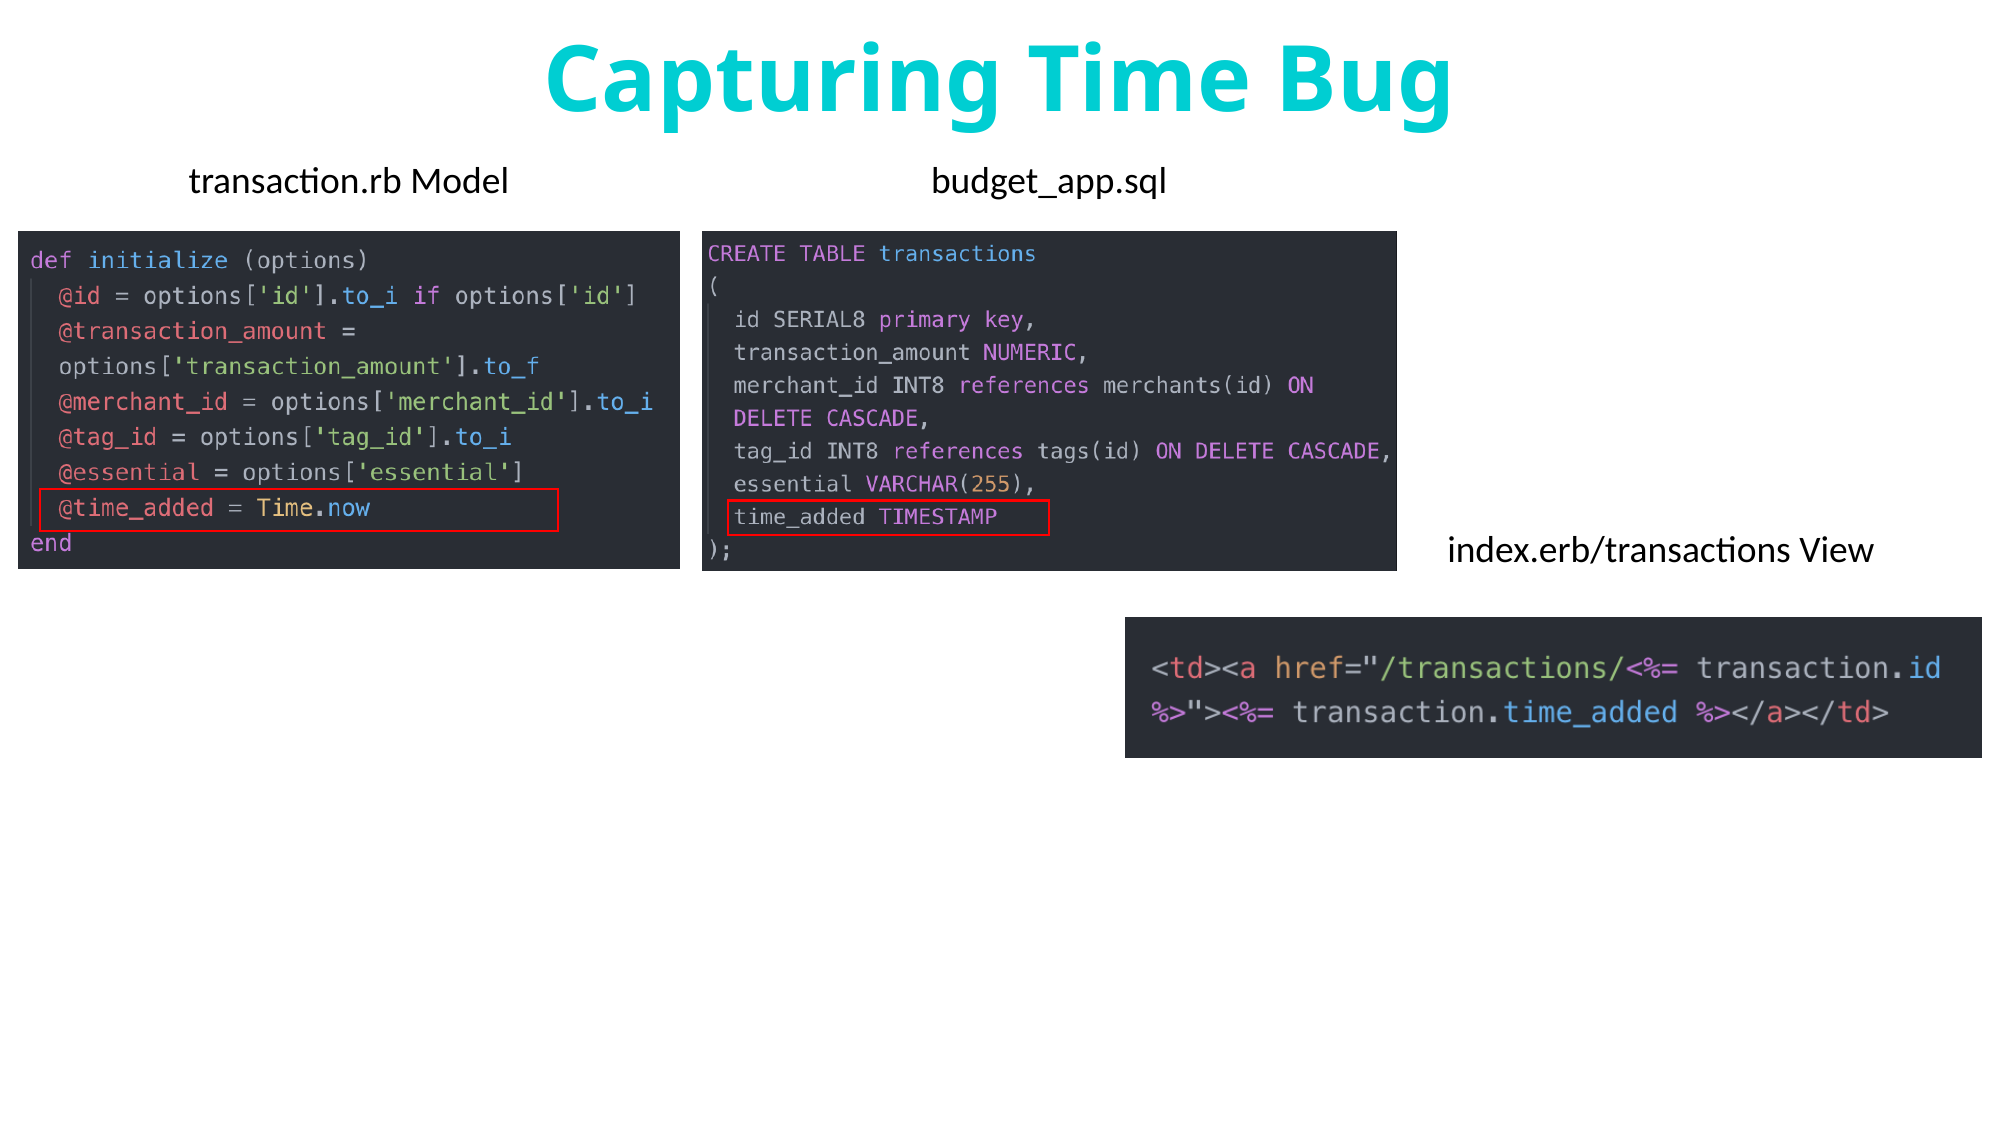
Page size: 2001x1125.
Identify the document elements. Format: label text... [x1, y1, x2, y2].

title Capturing Time Bug [137, 0, 1863, 191]
picture [702, 231, 1397, 571]
picture [1125, 617, 1982, 758]
text_box budget_app.sql [818, 148, 1280, 208]
text_box transaction.rb Model [118, 148, 580, 209]
text_box index.erb/transactions View [1430, 517, 1892, 578]
picture [17, 231, 680, 569]
